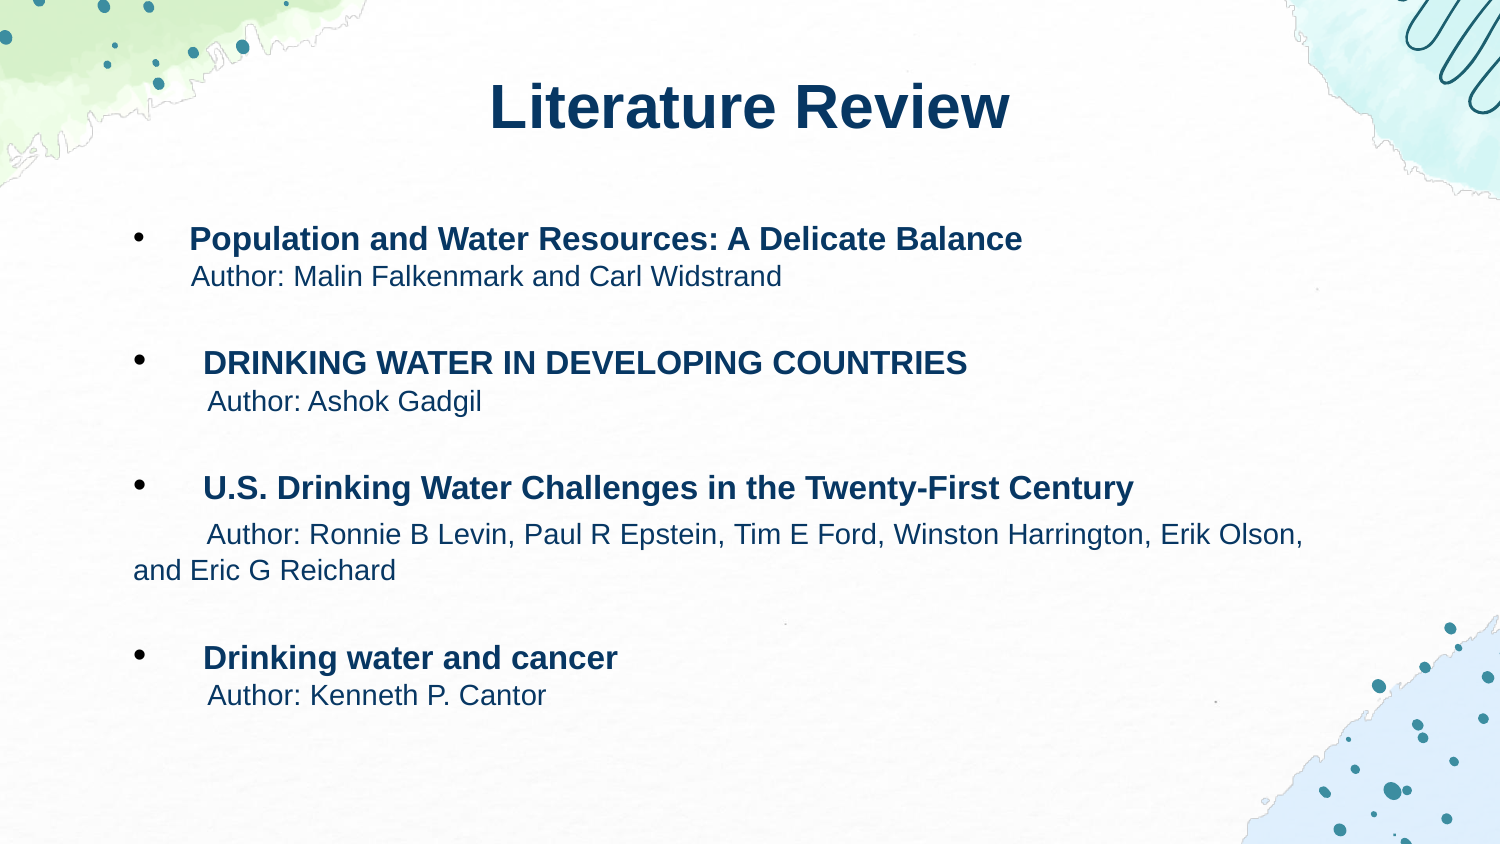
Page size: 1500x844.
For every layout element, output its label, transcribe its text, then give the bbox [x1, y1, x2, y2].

picture [1443, 0, 1500, 81]
picture [1472, 62, 1500, 111]
text_box Population and Water Resources: A Delicate Balance Author: Malin Falkenmark and Carl Widstrand DRINKING WATER IN DEVELOPING COUNTRIES Author: Ashok Gadgil U.S. Drinking Water Challenges in the Twenty-First Century Author: Ronnie B Levin, Paul R Epstein, Tim E Ford, Winston Harrington, Erik Olson, and Eric G Reichard Drinking water and cancer Author: Kenneth P. Cantor [118, 202, 1382, 777]
picture [0, 0, 1500, 844]
picture [1408, 0, 1456, 48]
picture [1268, 0, 1500, 284]
text_box Literature Review [120, 56, 1380, 152]
